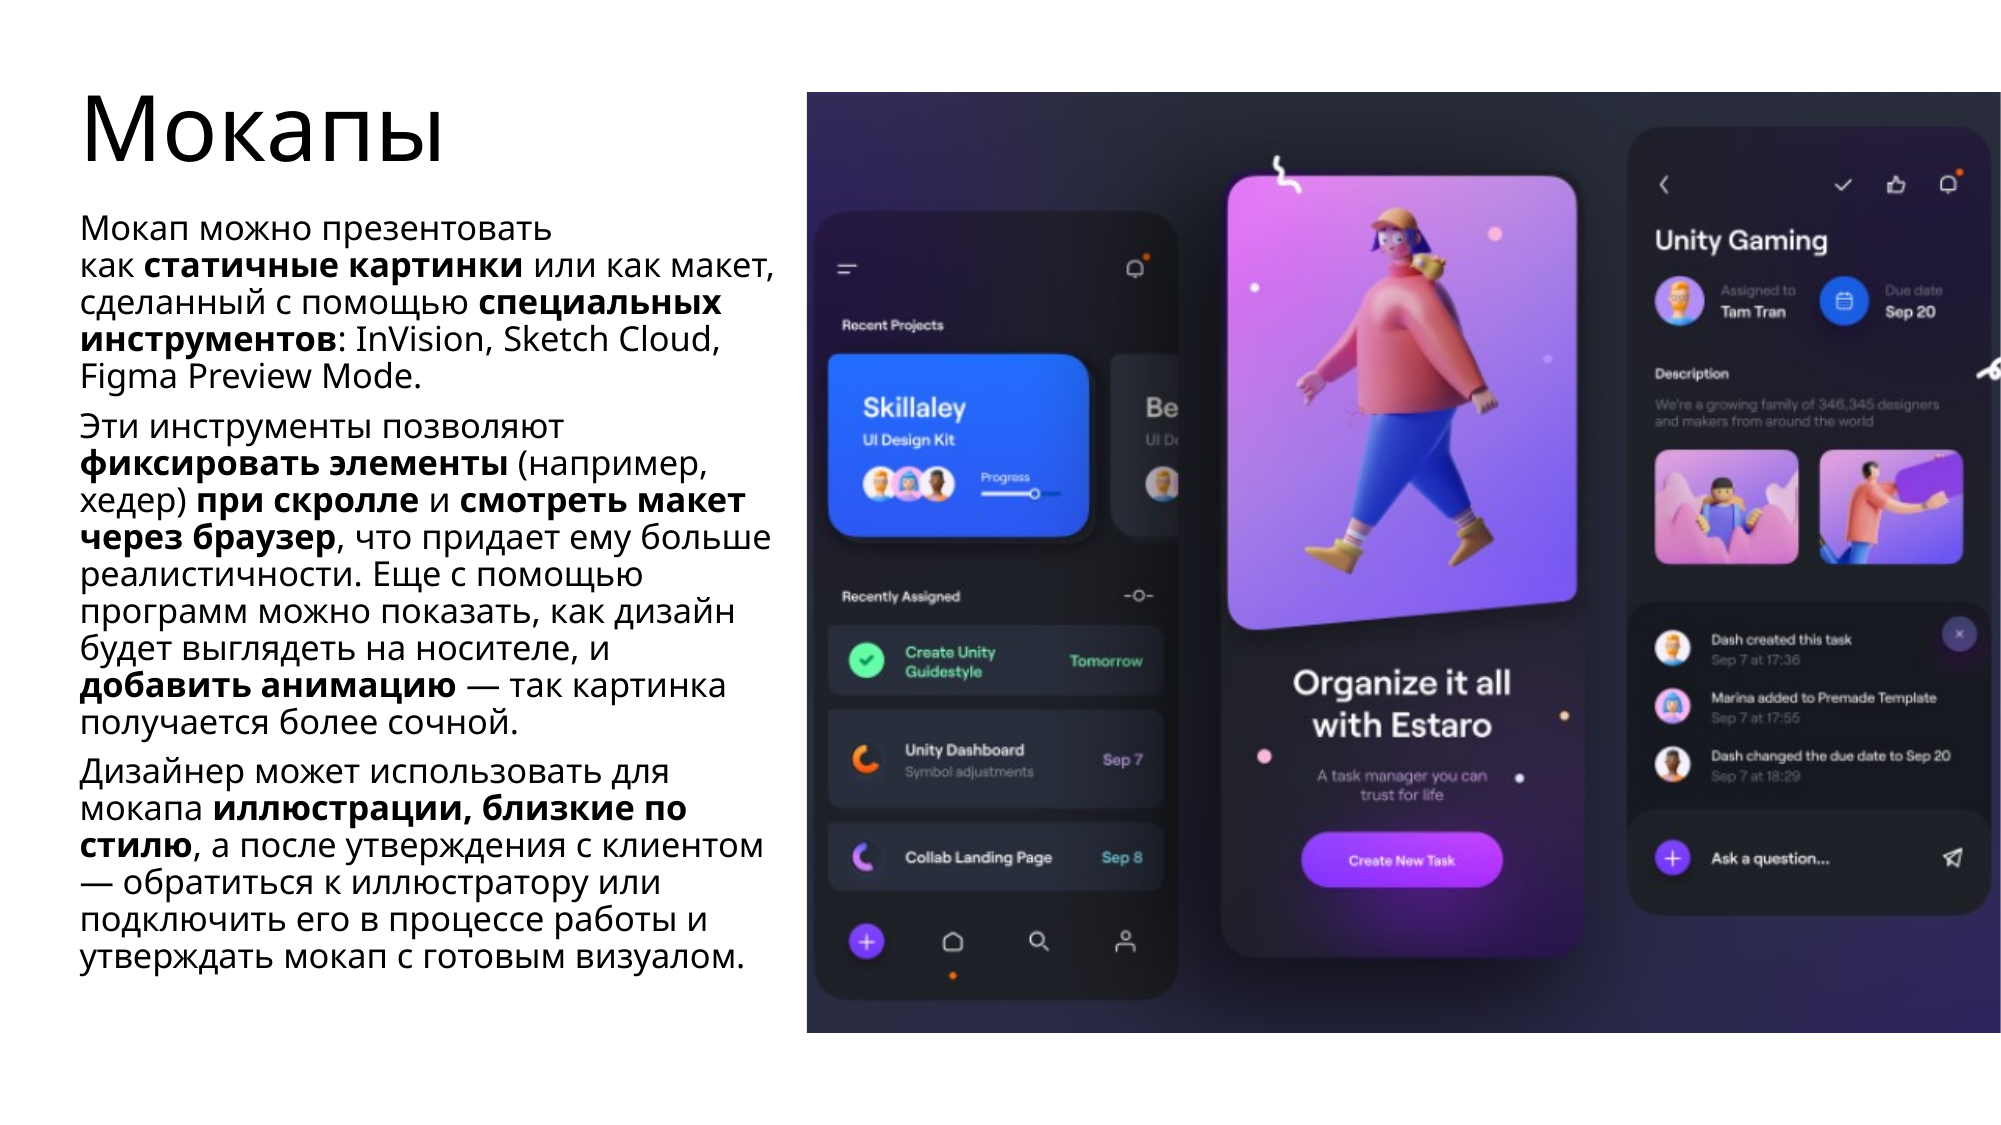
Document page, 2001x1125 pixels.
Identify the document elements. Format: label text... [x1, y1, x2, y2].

picture [806, 92, 2001, 1033]
title Мокапы [64, 59, 514, 203]
list Мокап можно презентовать как статичные картинки или как макет, сделанный с помощью специальных инструментов: InVision, Sketch Cloud, Figma Preview Mode. Эти инструменты позволяют фиксировать элементы (например, хедер) при скролле и смотреть макет через браузер, что придает ему больше реалистичности. Еще с помощью программ можно показать, как дизайн будет выглядеть на носителе, и добавить анимацию — так картинка получается более сочной. Дизайнер может использовать для мокапа иллюстрации, близкие по стилю, а после утверждения с клиентом — обратиться к иллюстратору или подключить его в процессе работы и утверждать мокап с готовым визуалом. [64, 203, 793, 1066]
